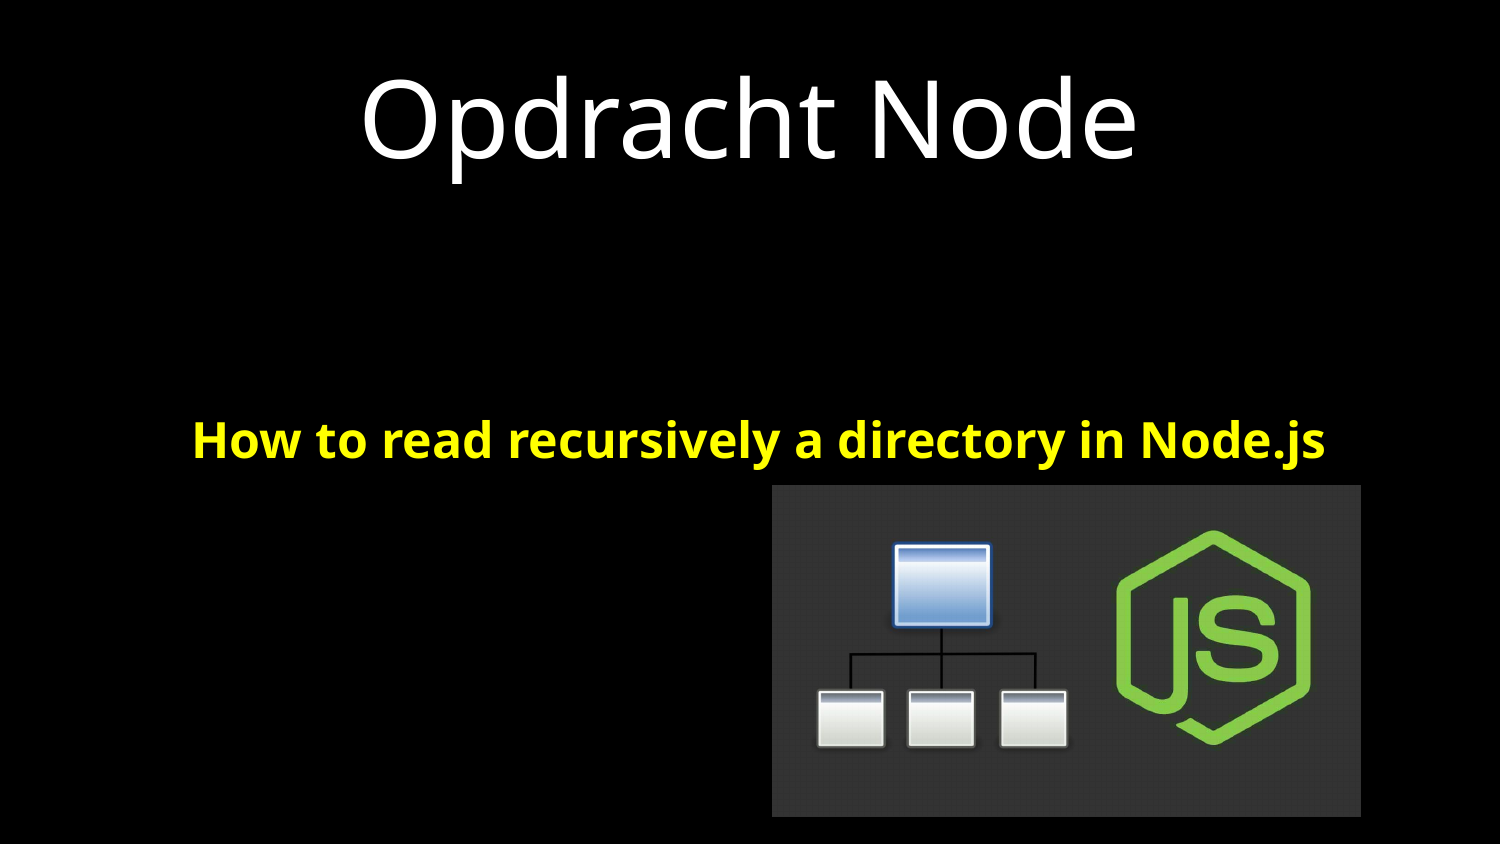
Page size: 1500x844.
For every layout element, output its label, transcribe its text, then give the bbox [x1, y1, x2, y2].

title Opdracht Node [109, 21, 1391, 209]
picture [771, 485, 1361, 817]
list How to read recursively a directory in Node.js [109, 224, 1391, 769]
